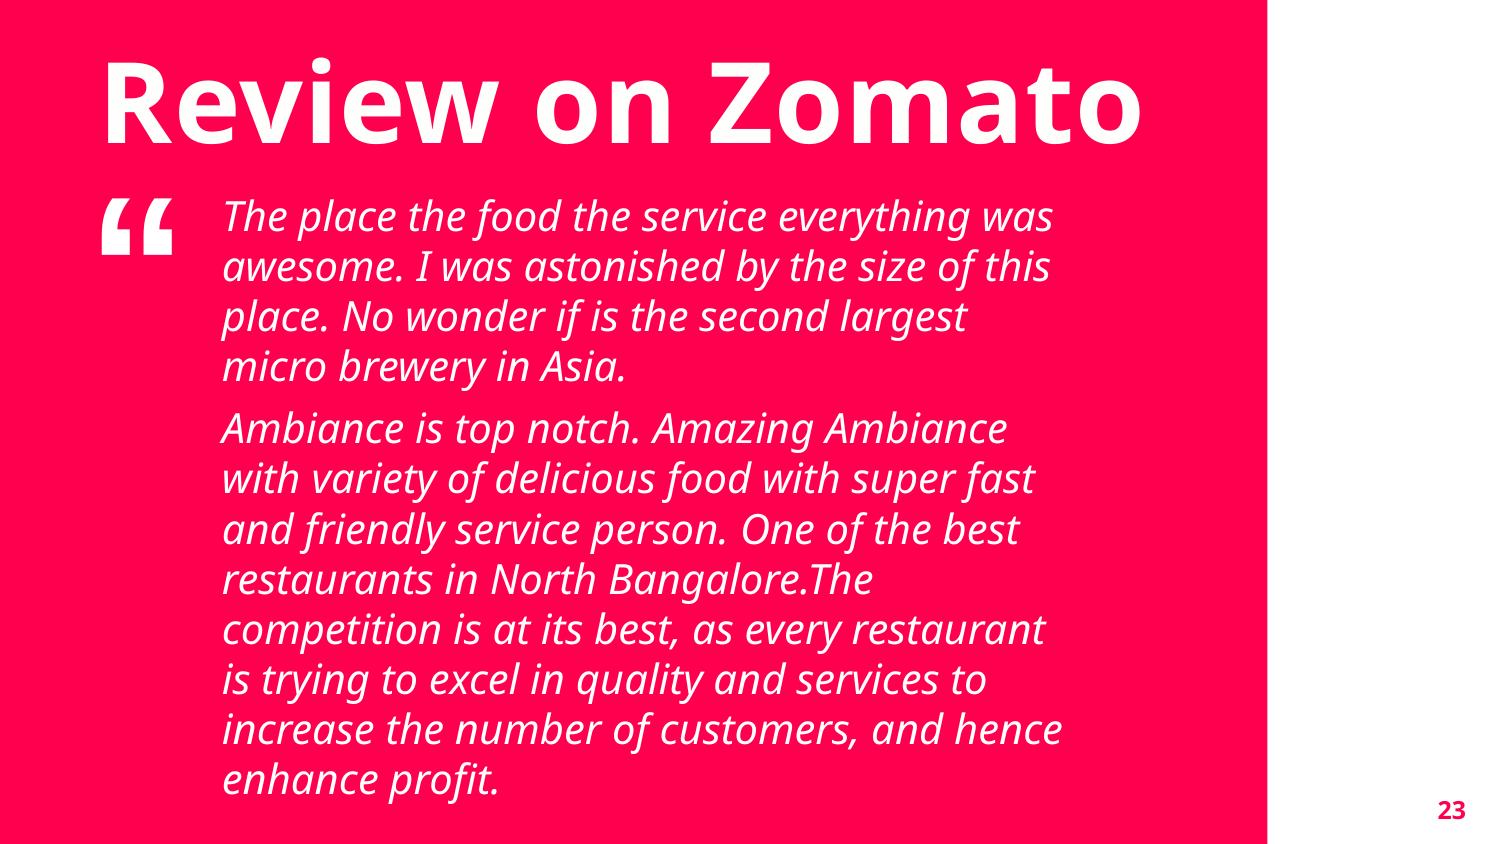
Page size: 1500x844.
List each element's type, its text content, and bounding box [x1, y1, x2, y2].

list The place the food the service everything was awesome. I was astonished by the size of this place. No wonder if is the second largest micro brewery in Asia. Ambiance is top notch. Amazing Ambiance with variety of delicious food with super fast and friendly service person. One of the best restaurants in North Bangalore.The competition is at its best, as every restaurant is trying to excel in quality and services to increase the number of customers, and hence enhance profit. [206, 174, 1094, 625]
text_box Review on Zomato [83, 23, 1162, 174]
slide_number 23 [1391, 779, 1482, 844]
